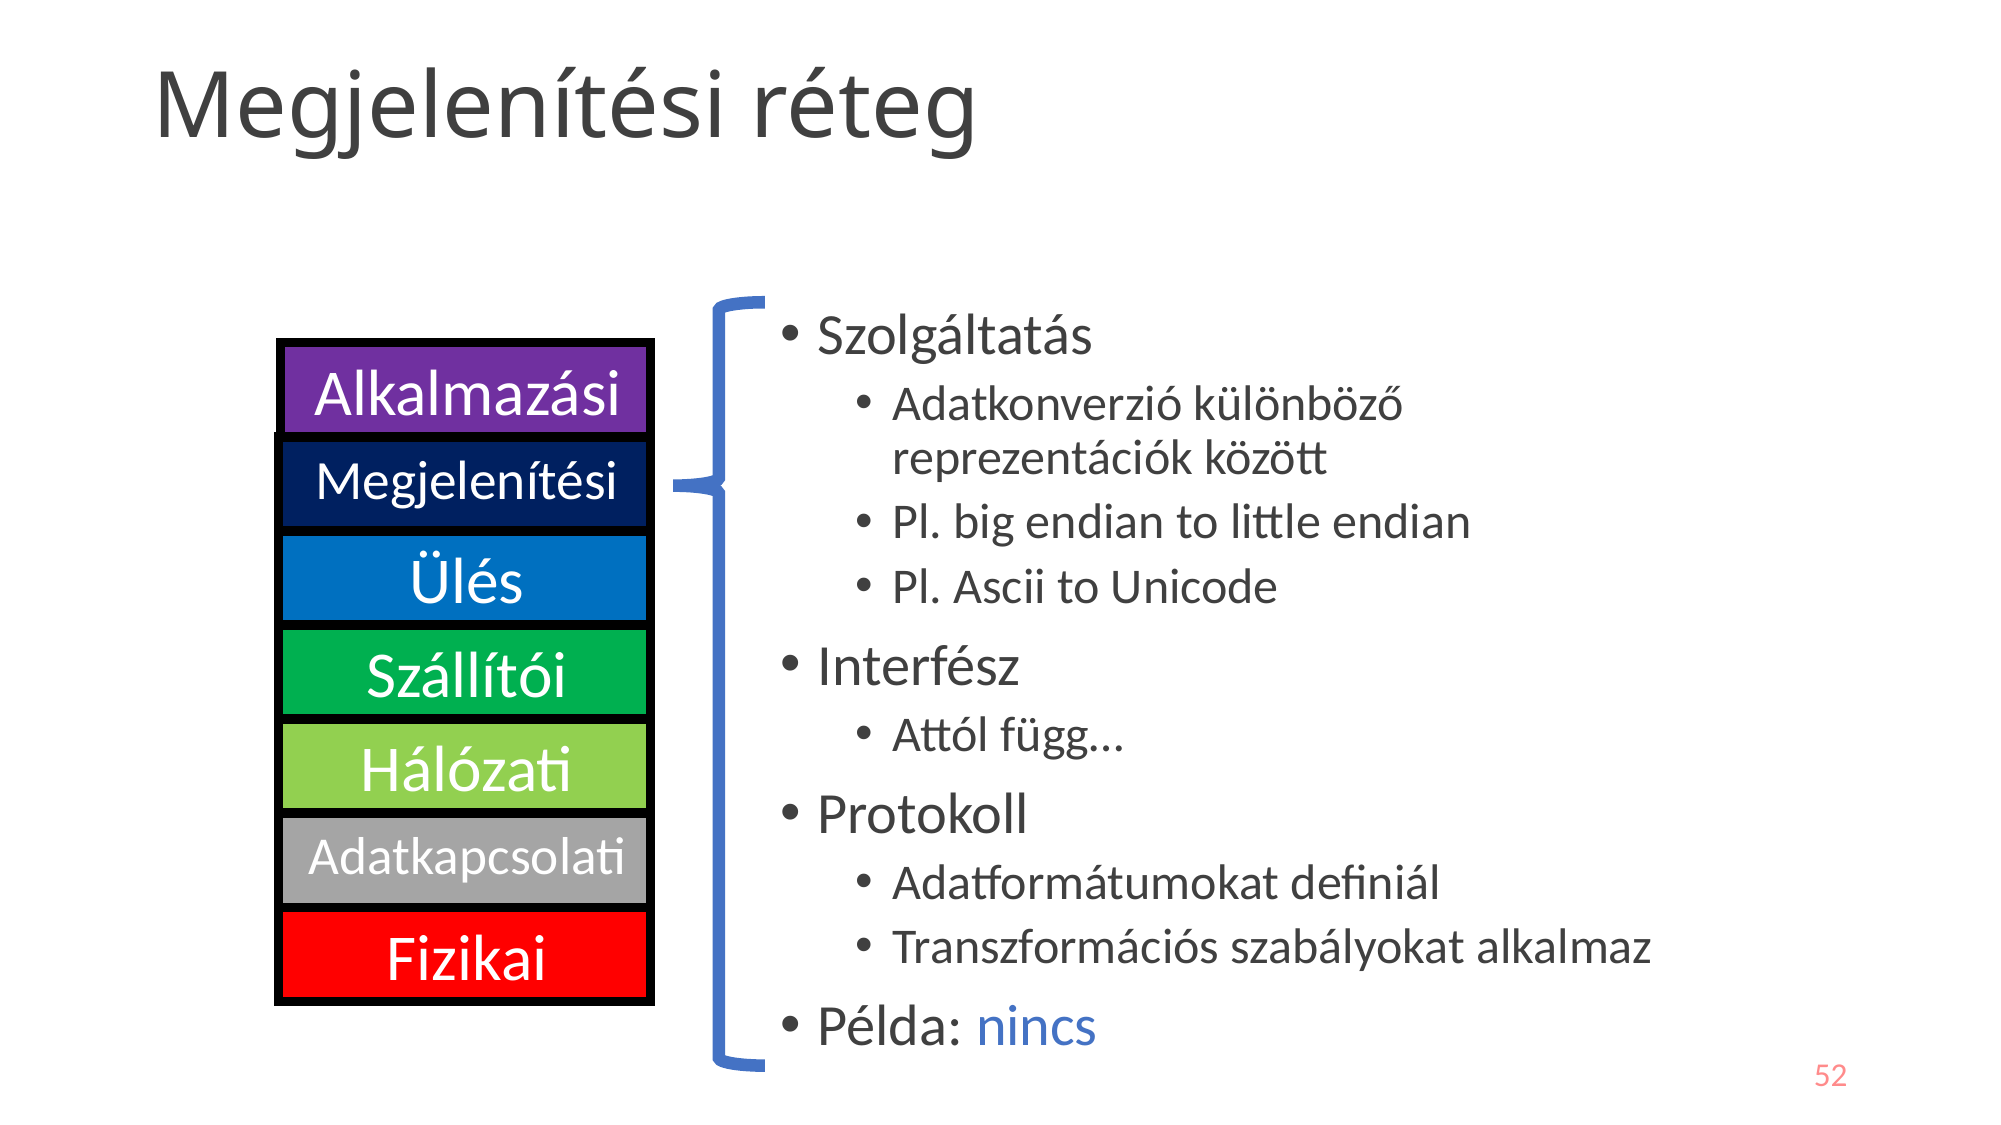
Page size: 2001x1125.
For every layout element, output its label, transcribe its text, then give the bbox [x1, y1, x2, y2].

text_box Alkalmazási [275, 341, 643, 436]
text_box Hálózati [273, 718, 643, 813]
text_box Fizikai [273, 907, 643, 1003]
text_box [643, 530, 652, 624]
text_box Megjelenítési [273, 436, 643, 530]
text_box Szállítói [273, 624, 643, 718]
text_box Ülés [273, 530, 643, 624]
text_box Adatkapcsolati [273, 813, 643, 907]
title Megjelenítési réteg [137, 0, 1863, 217]
text_box [643, 436, 652, 530]
text_box [643, 624, 652, 718]
list Szolgáltatás Adatkonverzió különböző reprezentációk között Pl. big endian to little endian Pl. Ascii to Unicode Interfész Attól függ… Protokoll Adatformátumokat definiál Transzformációs szabályokat alkalmaz Példa: nincs [764, 262, 1725, 1100]
text_box [643, 341, 652, 436]
slide_number 52 [1412, 1042, 1863, 1103]
text_box [643, 718, 652, 813]
text_box [643, 907, 652, 1003]
text_box [673, 301, 765, 1067]
text_box [643, 813, 652, 907]
